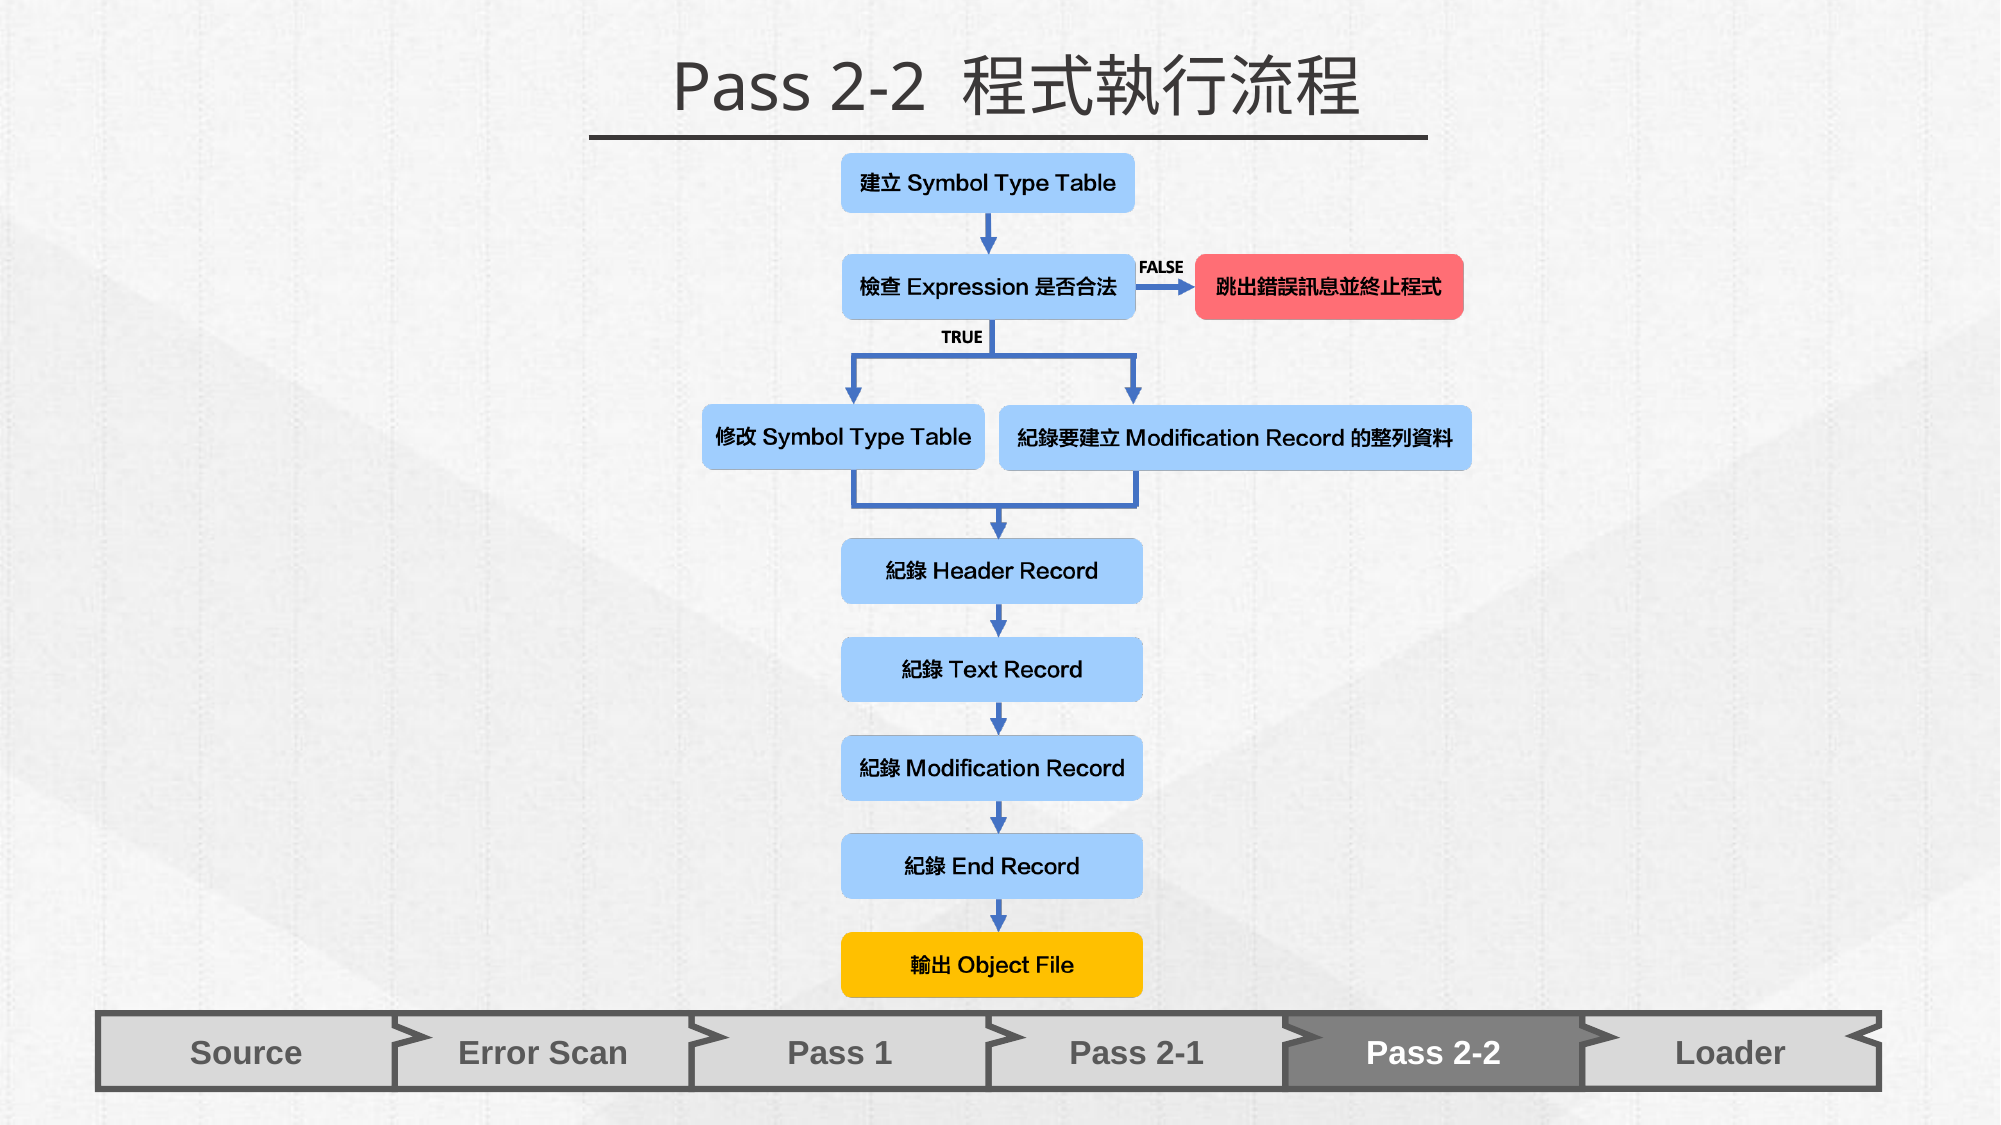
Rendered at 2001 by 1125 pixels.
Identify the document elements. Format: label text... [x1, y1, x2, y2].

text_box Pass 2-2 [1287, 1012, 1614, 1090]
slide_number 45 [1412, 1042, 1863, 1103]
picture [0, 0, 2000, 1125]
text_box Pass 2-1 [990, 1012, 1317, 1090]
text_box Pass 1 [693, 1012, 1020, 1090]
text_box Error Scan [396, 1012, 724, 1090]
text_box Loader [1584, 1012, 1880, 1090]
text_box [561, 36, 1472, 138]
text_box Source [96, 1012, 427, 1090]
